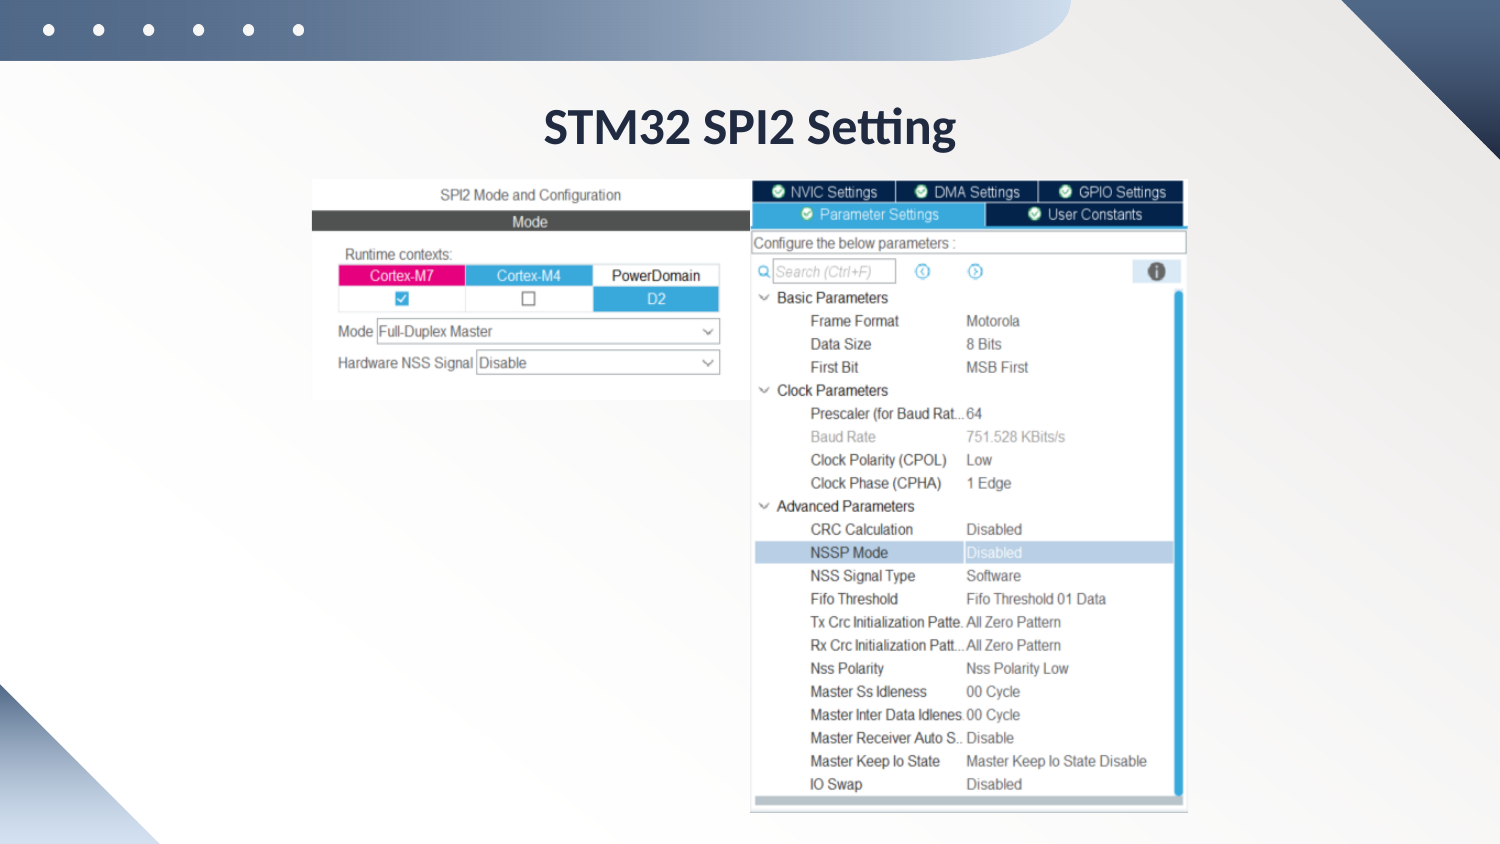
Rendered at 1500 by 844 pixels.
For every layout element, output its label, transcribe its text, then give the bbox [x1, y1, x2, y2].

picture [0, 0, 1500, 844]
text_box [311, 179, 1189, 814]
title STM32 SPI2 Setting [118, 77, 1382, 164]
